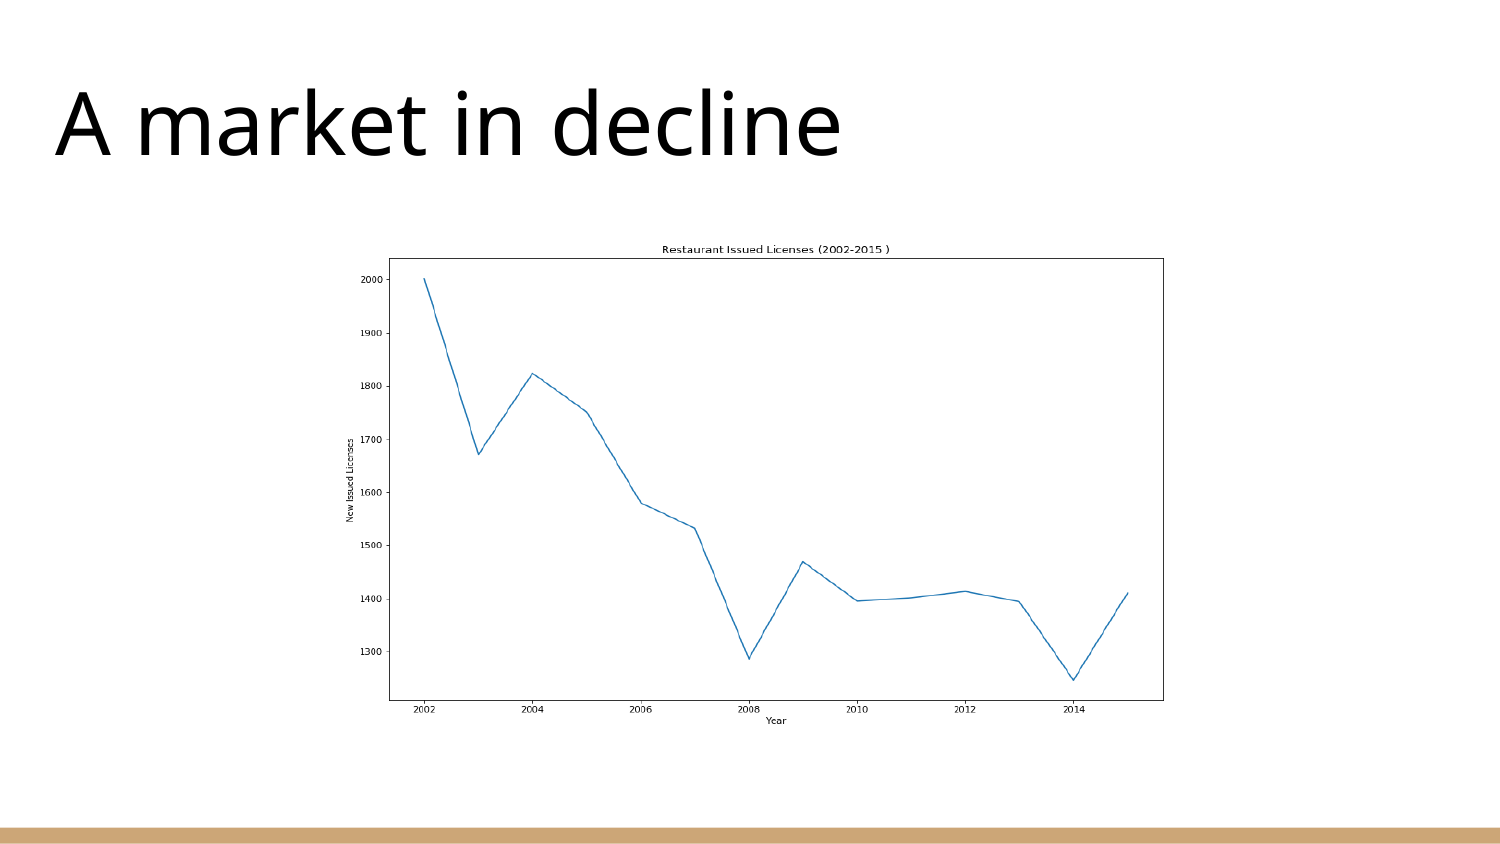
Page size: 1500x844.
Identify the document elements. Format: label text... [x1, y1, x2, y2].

title A market in decline [40, 51, 1439, 189]
picture [263, 187, 1262, 773]
